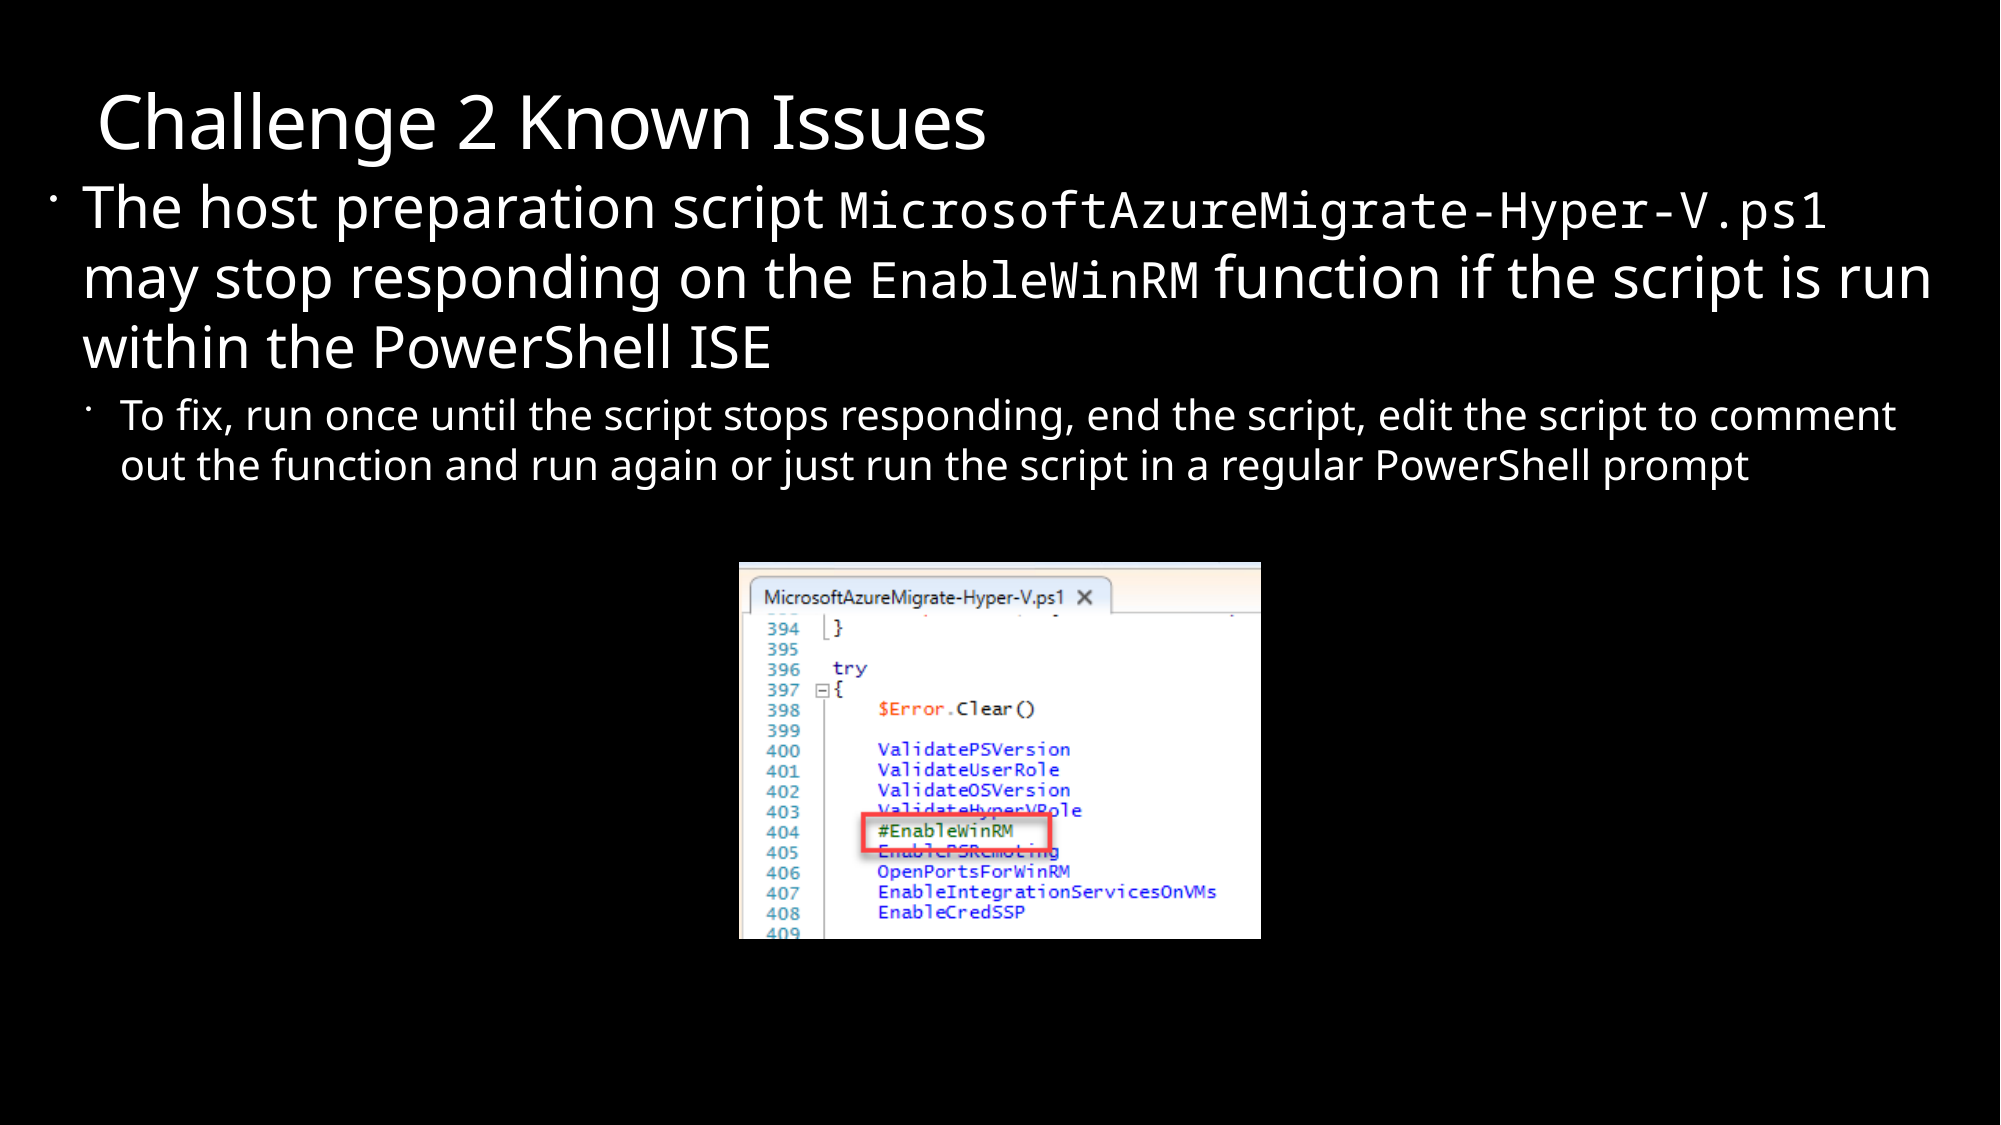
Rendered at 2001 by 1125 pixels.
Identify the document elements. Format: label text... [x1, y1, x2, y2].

title Challenge 2 Known Issues [96, 75, 1904, 166]
list The host preparation script MicrosoftAzureMigrate-Hyper-V.ps1 may stop responding on the EnableWinRM function if the script is run within the PowerShell ISE To fix, run once until the script stops responding, end the script, edit the script to comment out the function and run again or just run the script in a regular PowerShell prompt [44, 170, 1957, 538]
picture [739, 562, 1261, 940]
